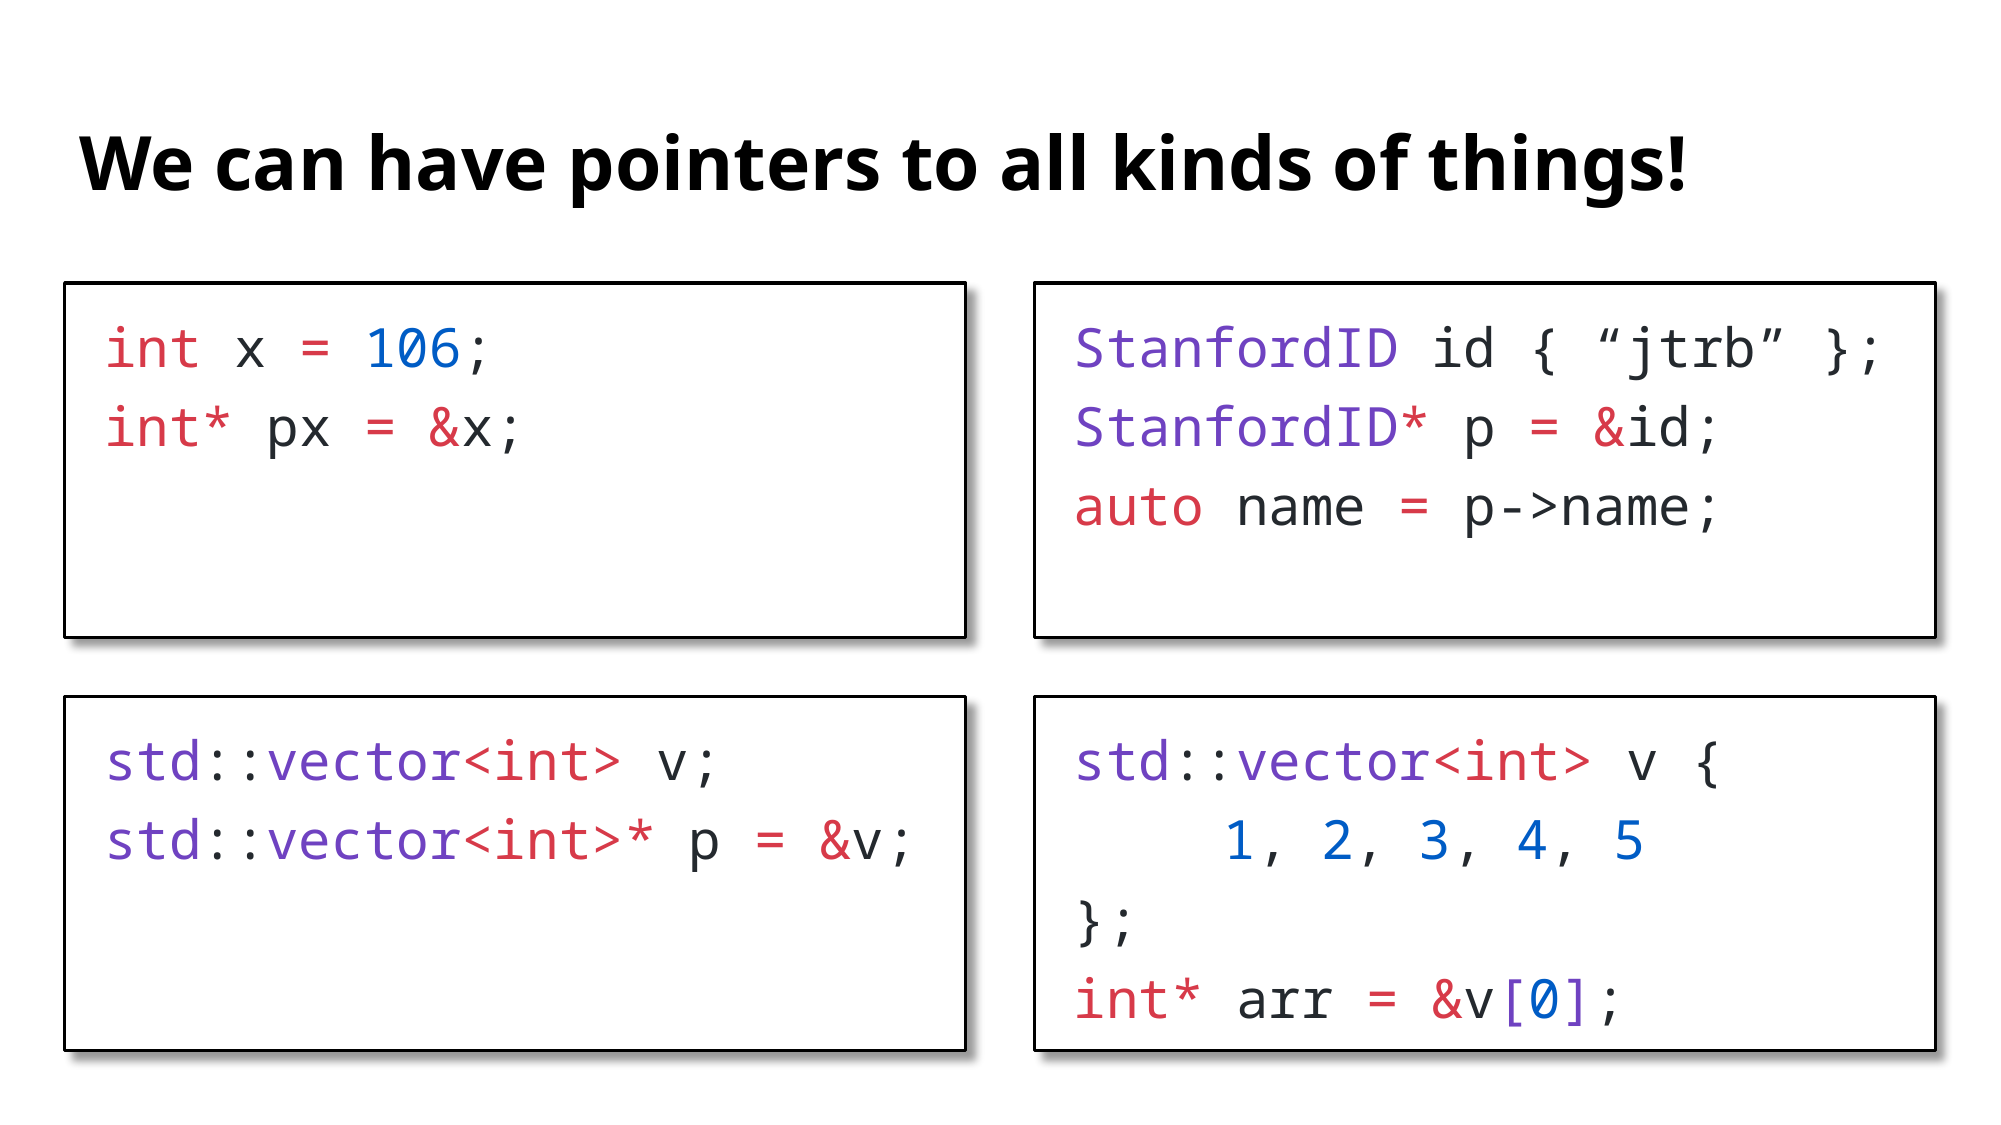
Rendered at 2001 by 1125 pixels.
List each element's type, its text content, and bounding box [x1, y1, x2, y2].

text_box std::vector<int> v; std::vector<int>* p = &v; [64, 696, 966, 1051]
text_box int x = 106; int* px = &x; [64, 282, 966, 638]
title We can have pointers to all kinds of things! [64, 103, 1936, 230]
text_box std::vector<int> v { 1, 2, 3, 4, 5 }; int* arr = &v[0]; [1034, 696, 1936, 1051]
text_box StanfordID id { “jtrb” }; StanfordID* p = &id; auto name = p->name; [1034, 282, 1936, 638]
